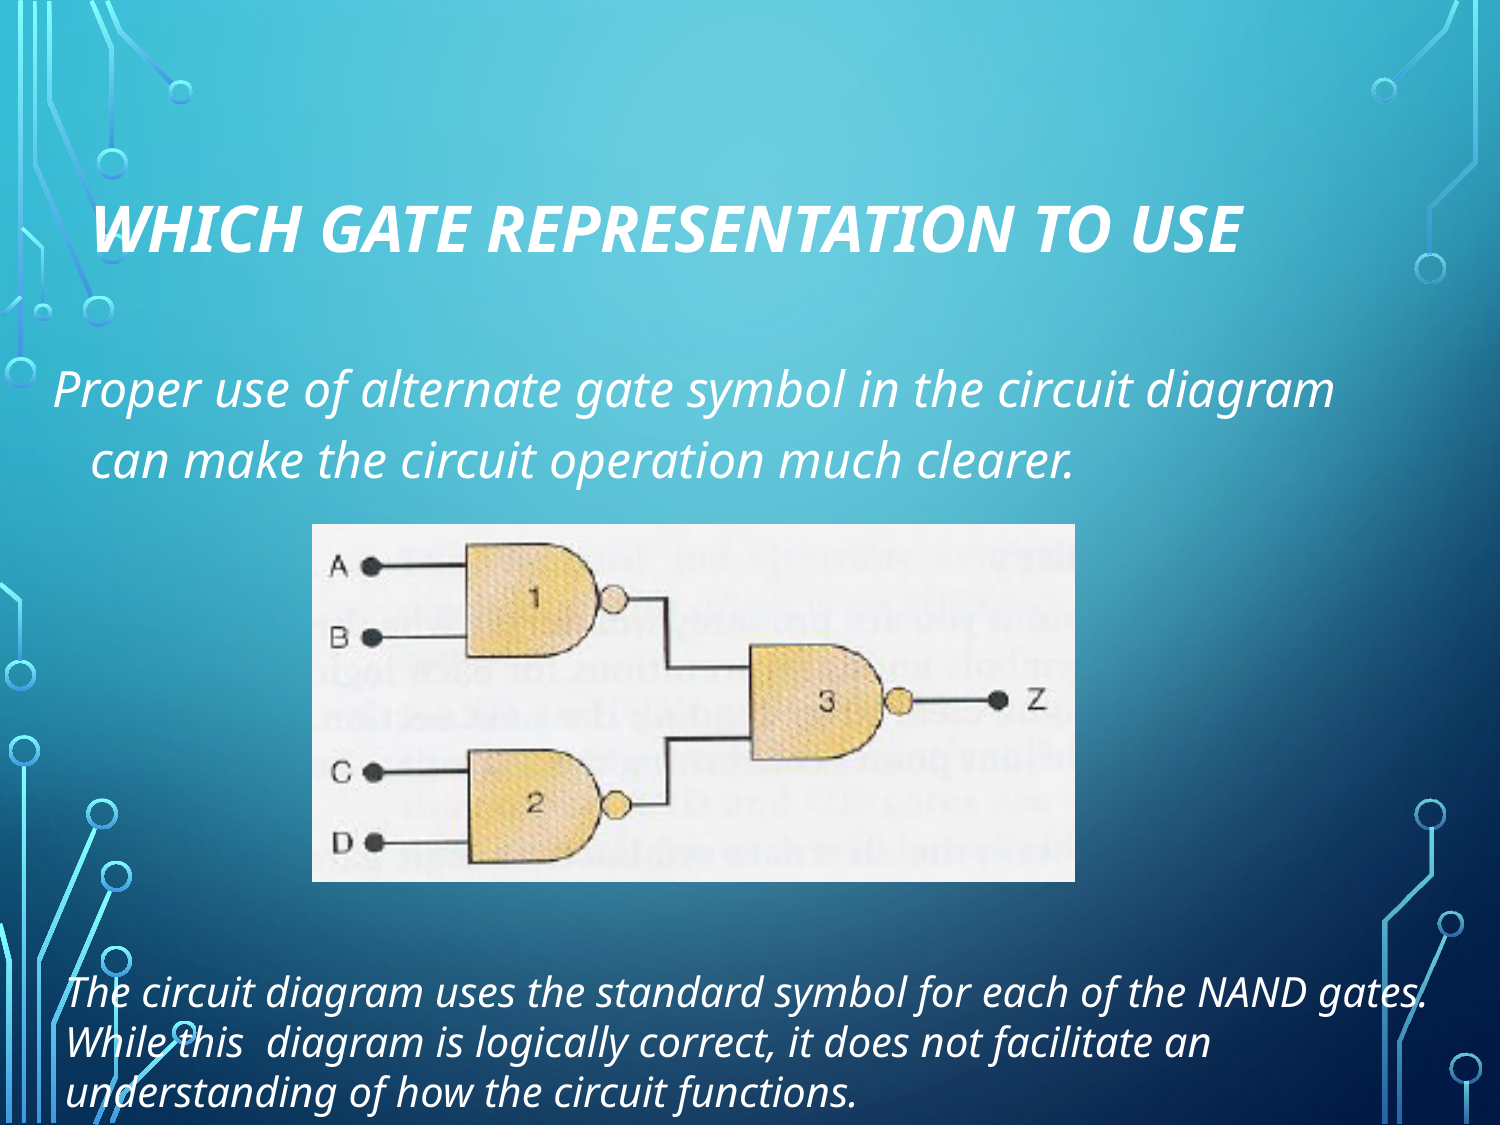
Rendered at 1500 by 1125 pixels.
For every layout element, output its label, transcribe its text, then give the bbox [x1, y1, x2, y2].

picture [312, 524, 1076, 882]
title Which Gate Representation to use [75, 162, 1425, 300]
text_box The circuit diagram uses the standard symbol for each of the NAND gates. While this diagram is logically correct, it does not facilitate an understanding of how the circuit functions. [49, 958, 1468, 1124]
list Proper use of alternate gate symbol in the circuit diagram can make the circuit operation much clearer. [37, 337, 1388, 475]
